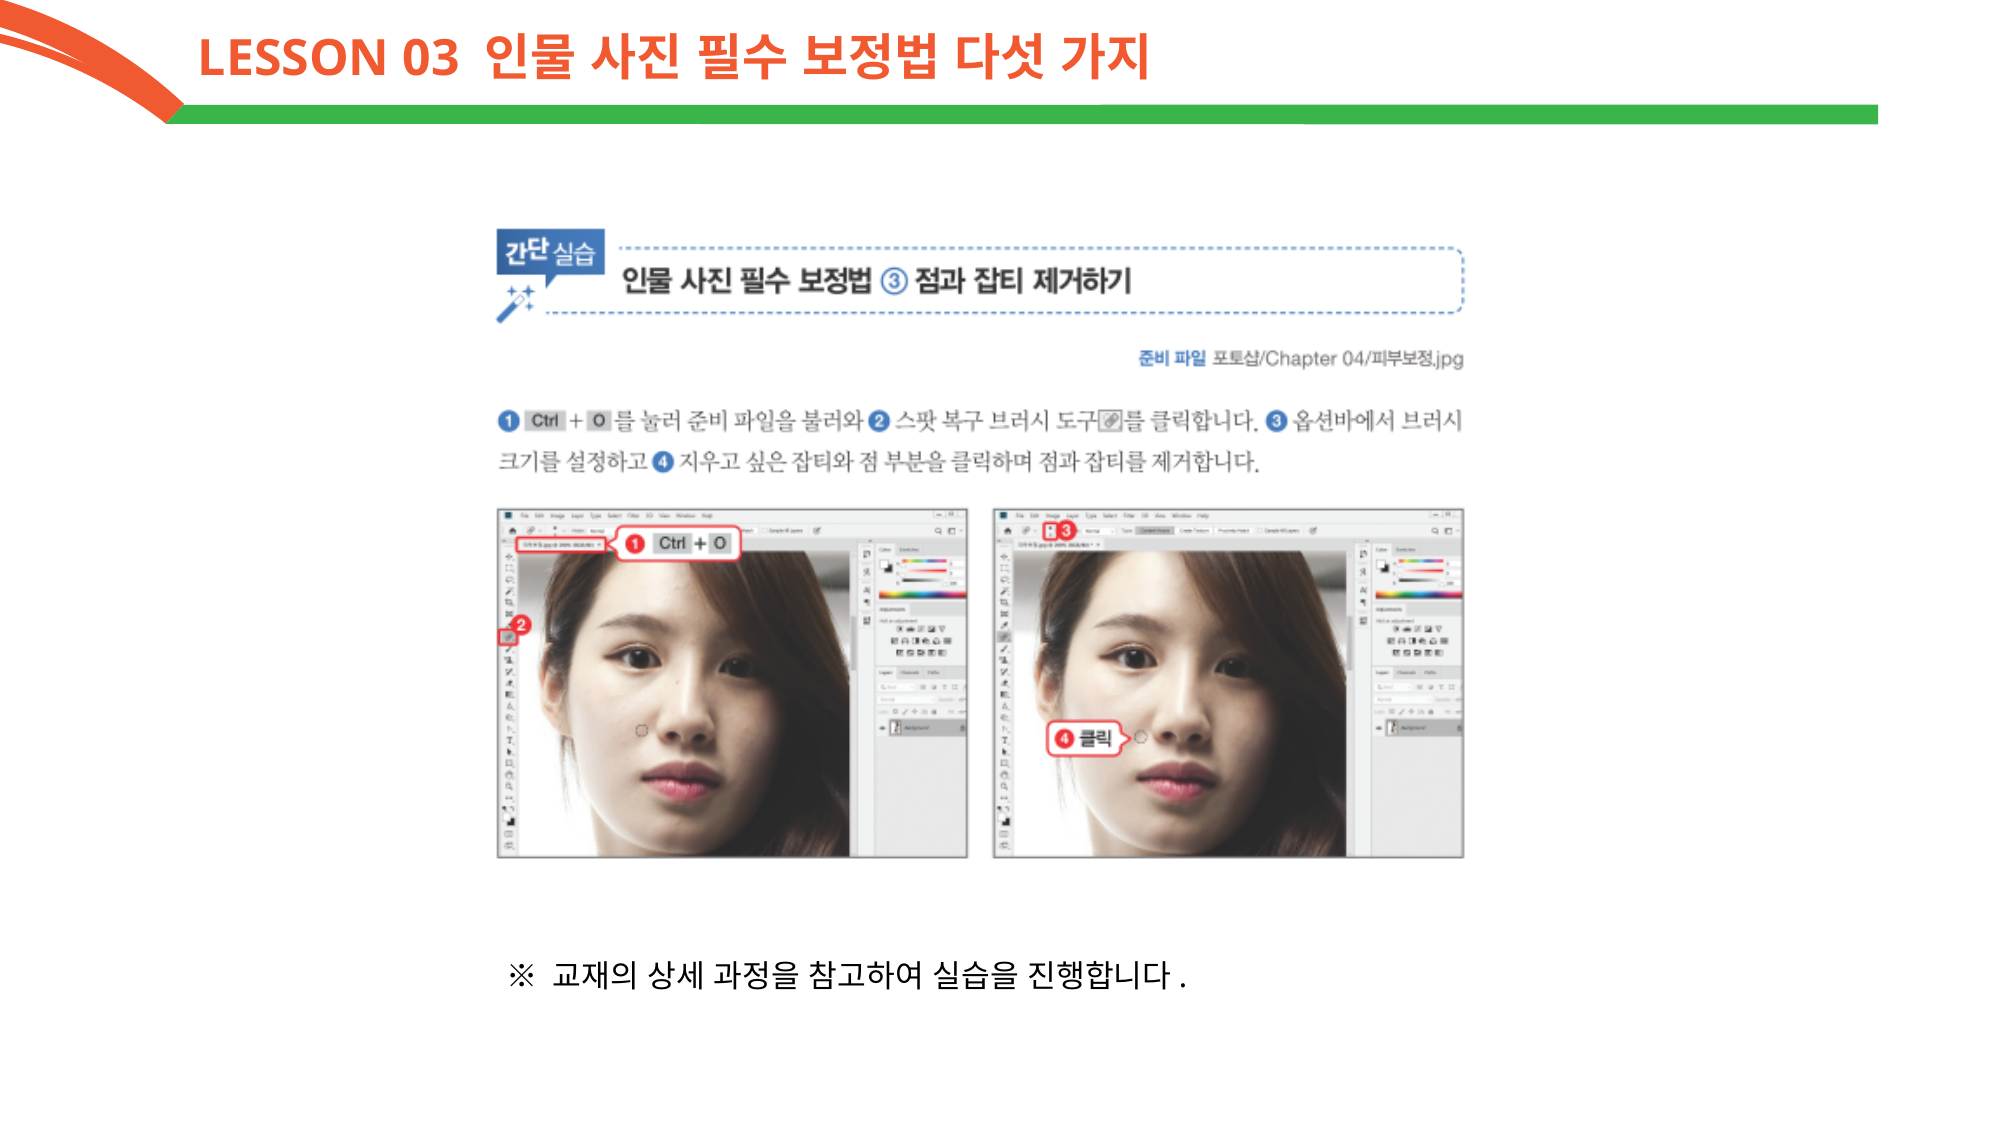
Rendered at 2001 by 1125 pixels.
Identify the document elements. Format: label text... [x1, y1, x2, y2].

picture [492, 224, 1474, 379]
picture [492, 403, 1470, 865]
title LESSON 03 인물 사진 필수 보정법 다섯 가지 [183, 24, 1836, 95]
text_box ※ 교재의 상세 과정을 참고하여 실습을 진행합니다. [492, 949, 1823, 1002]
